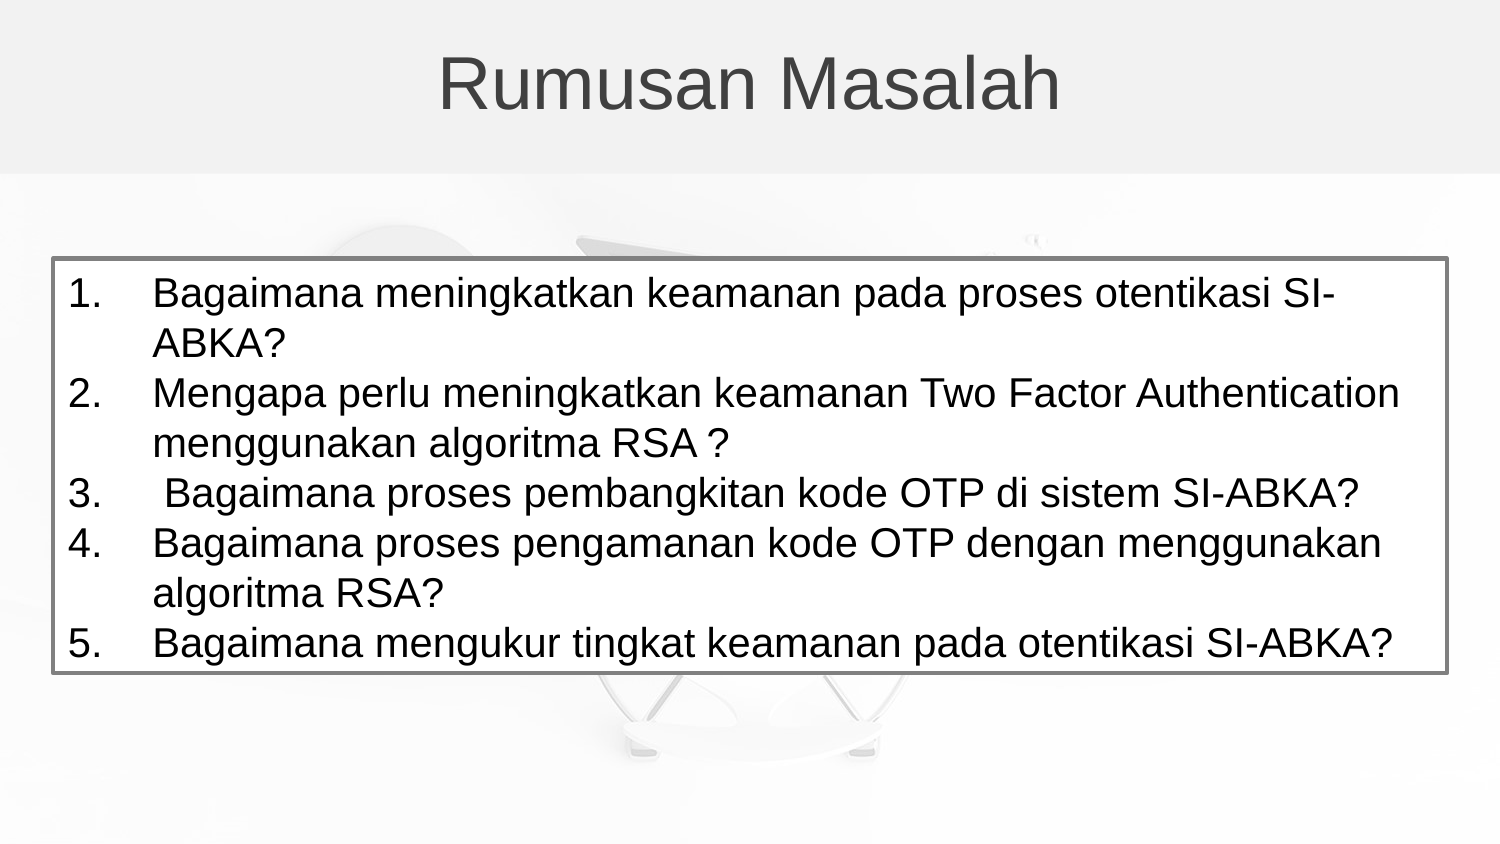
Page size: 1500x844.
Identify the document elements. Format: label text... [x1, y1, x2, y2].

picture [0, 174, 1500, 844]
list Rumusan Masalah [0, 32, 1500, 127]
text_box Bagaimana meningkatkan keamanan pada proses otentikasi SI-ABKA? Mengapa perlu meningkatkan keamanan Two Factor Authentication menggunakan algoritma RSA ? Bagaimana proses pembangkitan kode OTP di sistem SI-ABKA? Bagaimana proses pengamanan kode OTP dengan menggunakan algoritma RSA? Bagaimana mengukur tingkat keamanan pada otentikasi SI-ABKA? [51, 256, 1449, 675]
